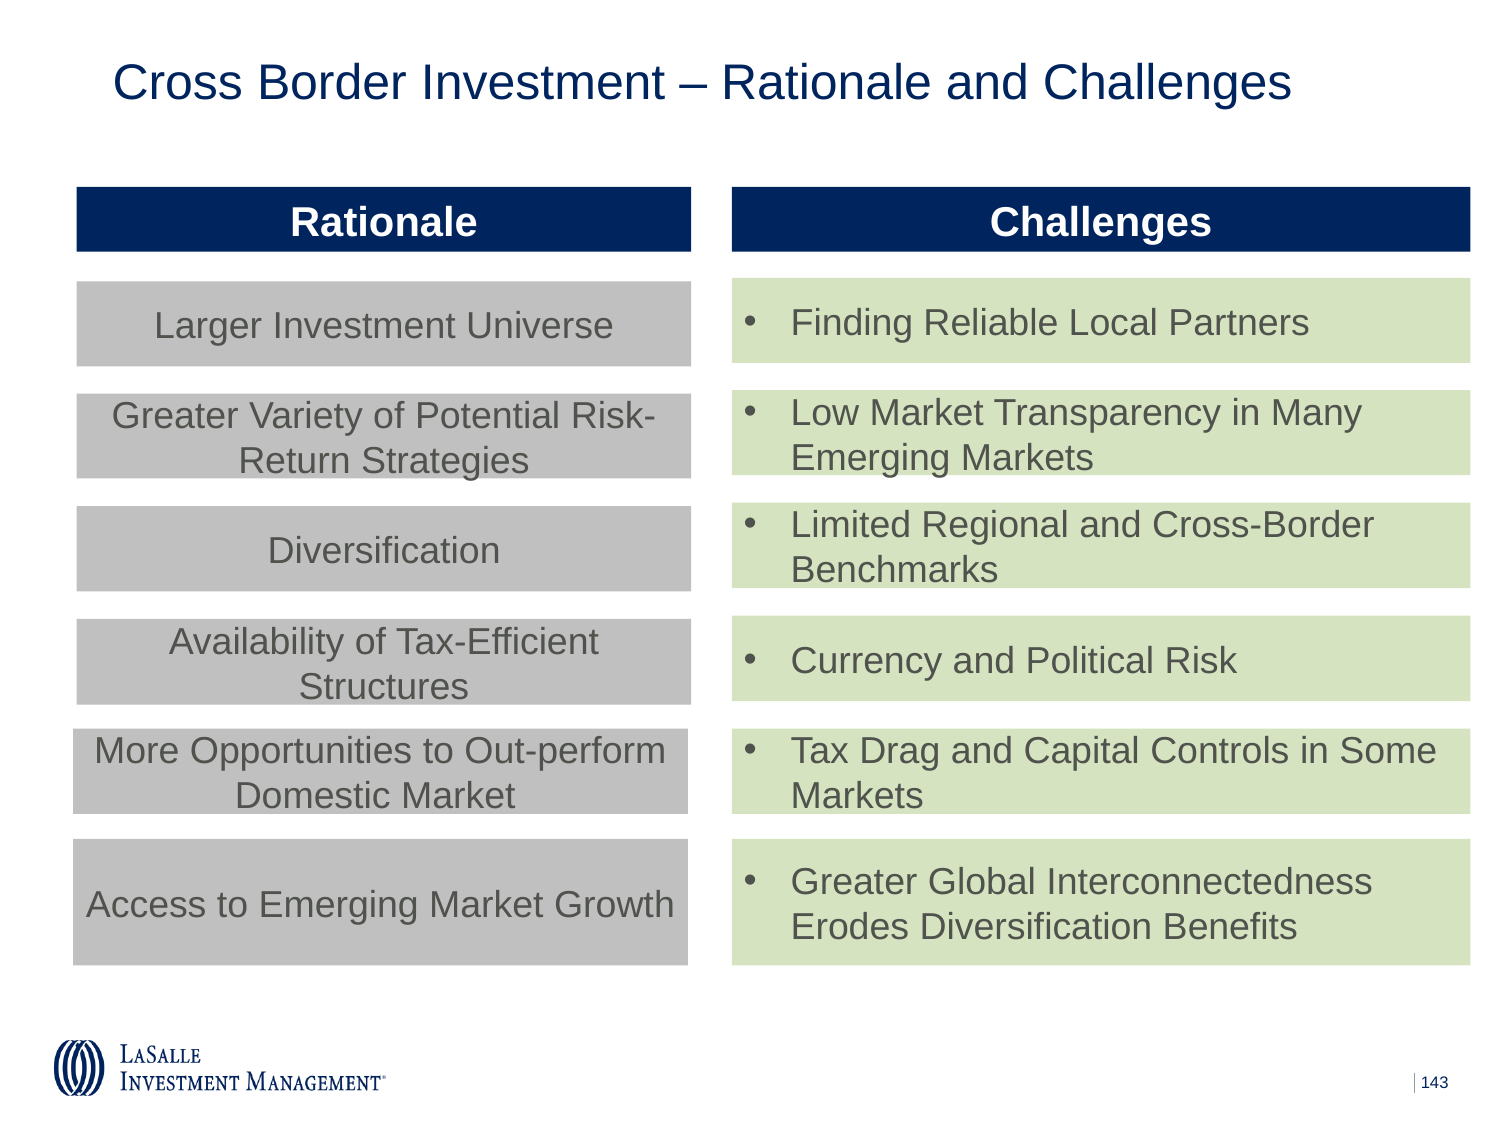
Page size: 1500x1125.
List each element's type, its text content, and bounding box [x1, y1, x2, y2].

text_box Currency and Political Risk [731, 615, 1471, 702]
text_box Challenges [731, 186, 1471, 252]
text_box Cross Border Investment – Rationale and Challenges [112, 49, 1376, 199]
text_box Low Market Transparency in Many Emerging Markets [731, 390, 1471, 476]
text_box Rationale [76, 186, 692, 252]
text_box Limited Regional and Cross-Border Benchmarks [731, 502, 1471, 589]
text_box Diversification [76, 506, 692, 592]
text_box Greater Variety of Potential Risk-Return Strategies [76, 393, 692, 479]
text_box More Opportunities to Out-perform Domestic Market [73, 728, 688, 814]
text_box Availability of Tax-Efficient Structures [76, 618, 692, 705]
text_box Greater Global Interconnectedness Erodes Diversification Benefits [731, 838, 1471, 966]
picture [48, 1036, 391, 1099]
text_box Larger Investment Universe [76, 281, 692, 367]
text_box Finding Reliable Local Partners [731, 277, 1471, 363]
text_box Access to Emerging Market Growth [73, 838, 688, 966]
text_box Tax Drag and Capital Controls in Some Markets [731, 728, 1471, 814]
